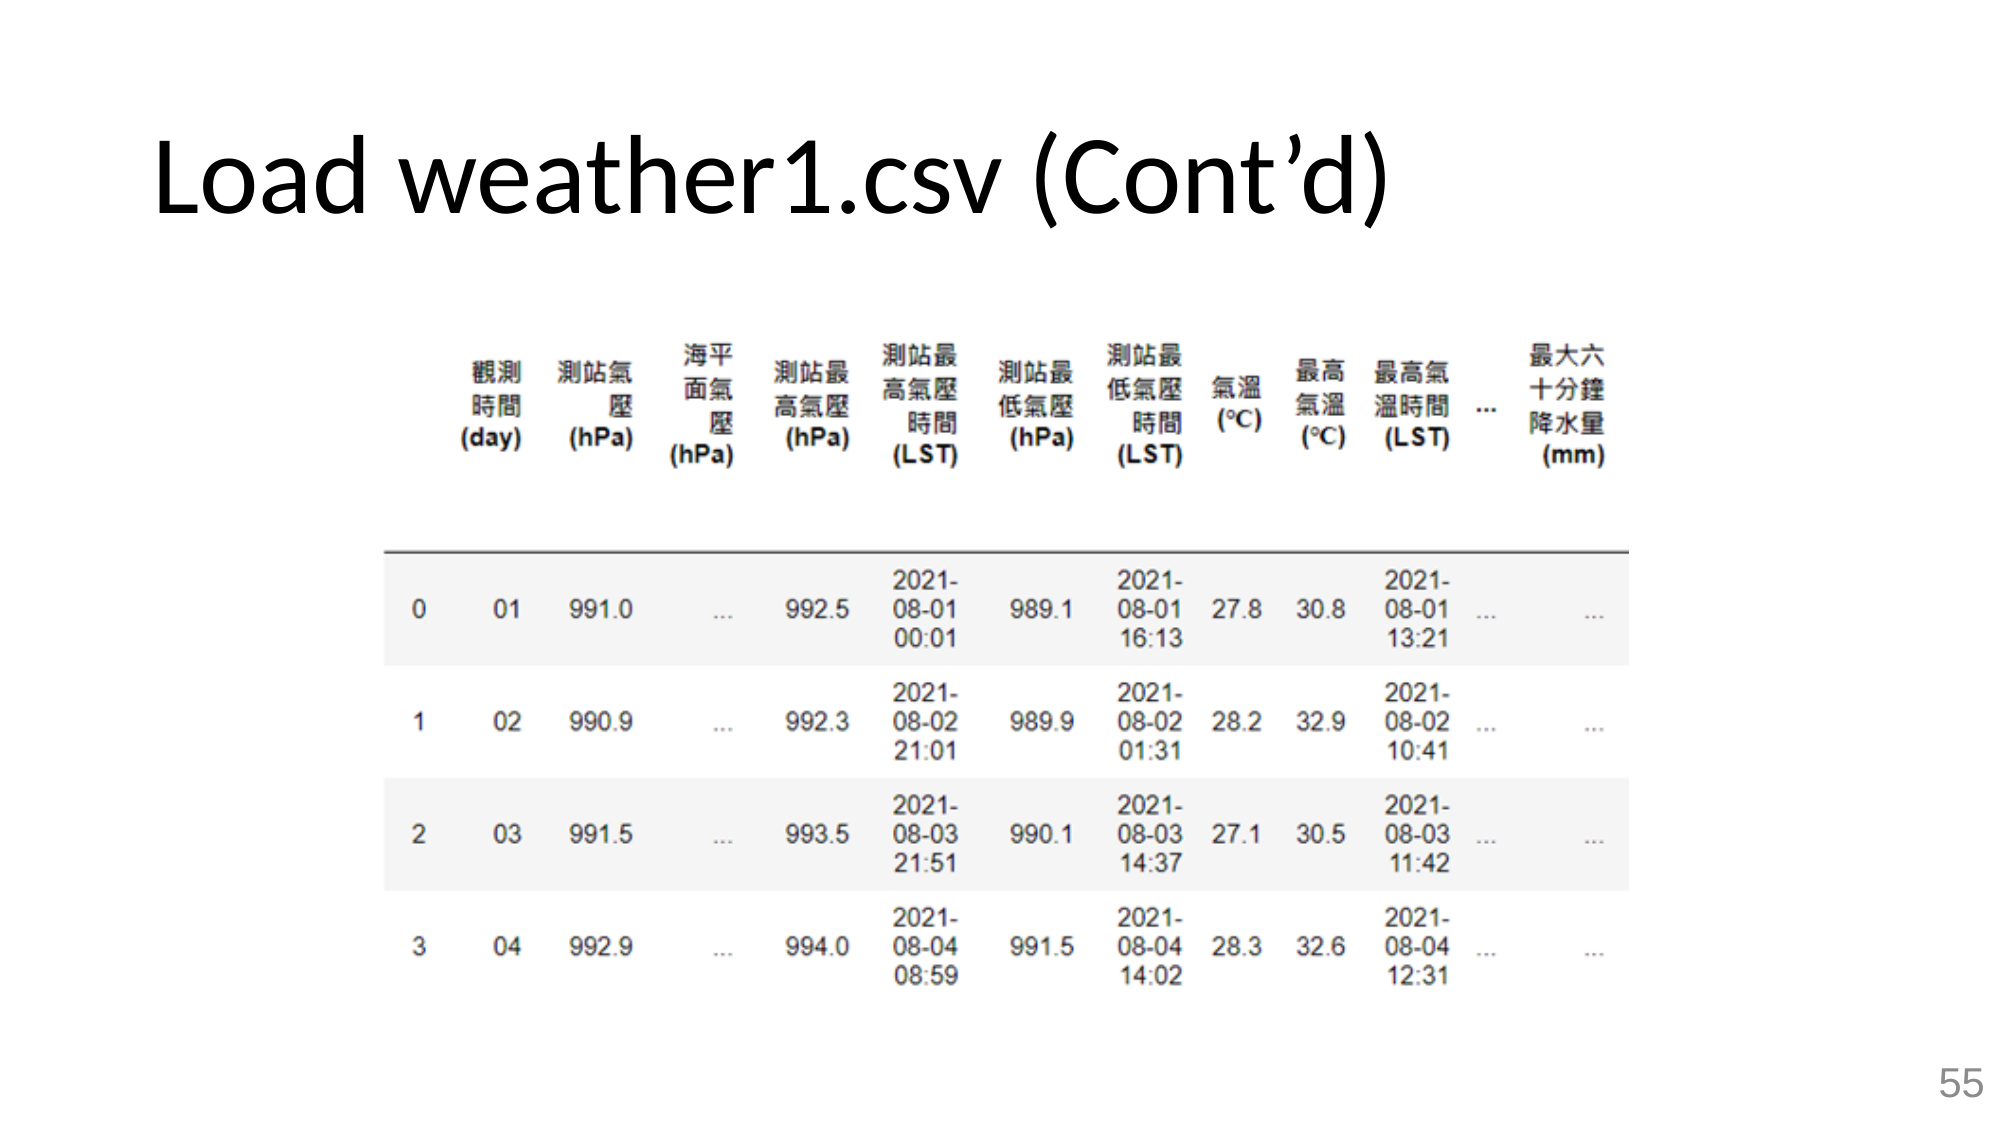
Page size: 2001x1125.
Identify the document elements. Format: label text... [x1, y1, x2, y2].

title Load weather1.csv (Cont’d) [137, 59, 1863, 278]
picture [371, 327, 1629, 1001]
slide_number 55 [1550, 1050, 2000, 1111]
